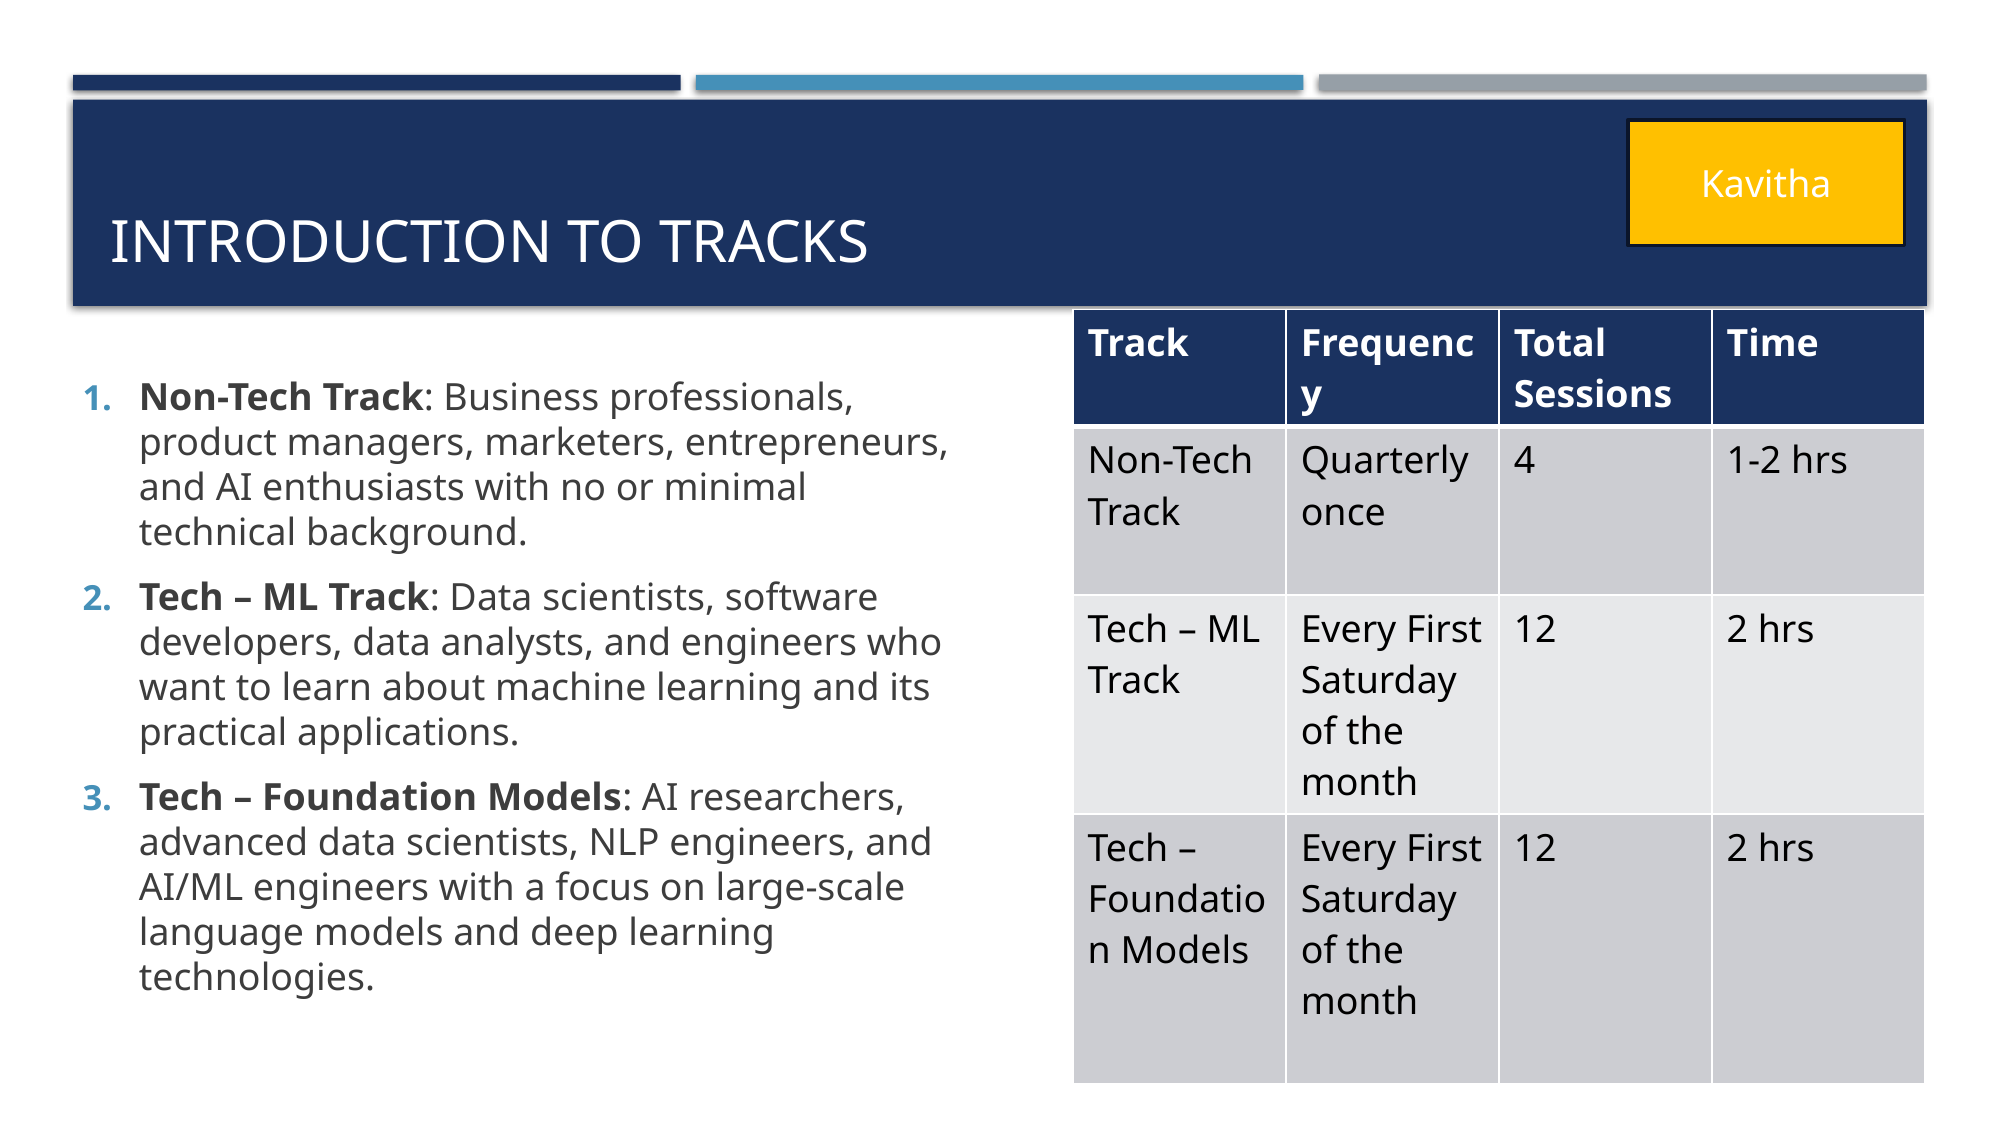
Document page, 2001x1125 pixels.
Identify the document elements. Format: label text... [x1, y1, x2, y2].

table_cell Tech – ML Track [1074, 596, 1285, 813]
table_cell Quarterly once [1287, 429, 1498, 594]
title Introduction to Tracks [95, 119, 1905, 282]
list Non-Tech Track: Business professionals, product managers, marketers, entrepreneurs, and AI enthusiasts with no or minimal technical background. Tech – ML Track: Data scientists, software developers, data analysts, and engineers who want to learn about machine learning and its practical applications. Tech – Foundation Models: AI researchers, advanced data scientists, NLP engineers, and AI/ML engineers with a focus on large-scale language models and deep learning technologies. [67, 365, 985, 1022]
table_cell 12 [1500, 596, 1711, 813]
table_cell 2 hrs [1713, 815, 1924, 1083]
table_cell 2 hrs [1713, 596, 1924, 813]
table_cell 1-2 hrs [1713, 429, 1924, 594]
table_header Track [1074, 310, 1285, 424]
table_header Total Sessions [1500, 310, 1711, 424]
text_box Kavitha [1626, 118, 1906, 247]
table_cell Non-Tech Track [1074, 429, 1285, 594]
table_cell Every First Saturday of the month [1287, 596, 1498, 813]
table_header Time [1713, 310, 1924, 424]
table_cell Tech – Foundation Models [1074, 815, 1285, 1083]
table_cell 12 [1500, 815, 1711, 1083]
table_header Frequency [1287, 310, 1498, 424]
table_cell Every First Saturday of the month [1287, 815, 1498, 1083]
table_cell 4 [1500, 429, 1711, 594]
